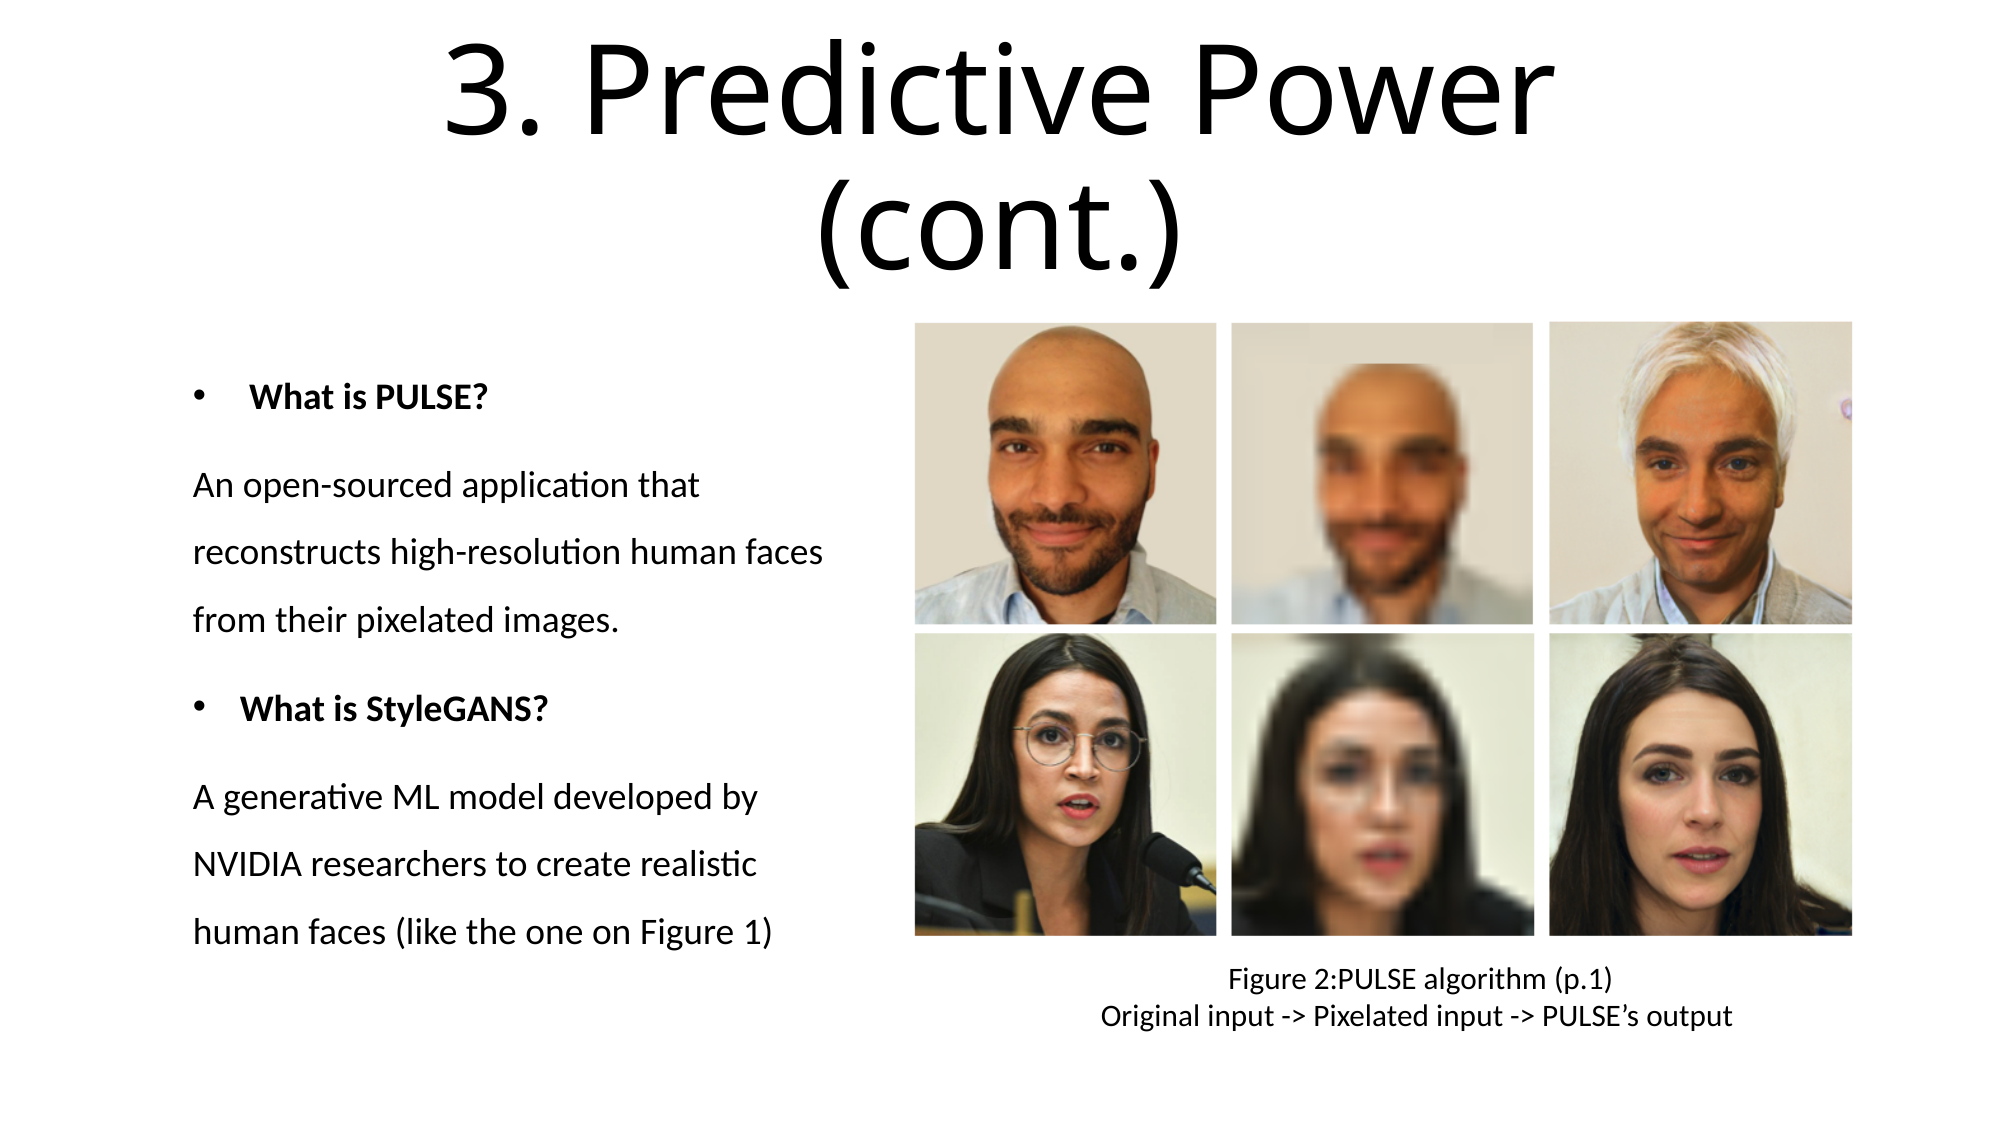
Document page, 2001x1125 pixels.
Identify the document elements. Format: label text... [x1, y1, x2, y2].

title 3. Predictive Power (cont.) [249, 128, 1750, 305]
text_box Figure 2:PULSE algorithm (p.1) Original input -> Pixelated input -> PULSE’s output [1020, 950, 1823, 1041]
picture [896, 304, 1870, 950]
subtitle What is PULSE? An open-sourced application that reconstructs high-resolution human faces from their pixelated images. What is StyleGANS? A generative ML model developed by NVIDIA researchers to create realistic human faces (like the one on Figure 1) [177, 341, 872, 967]
